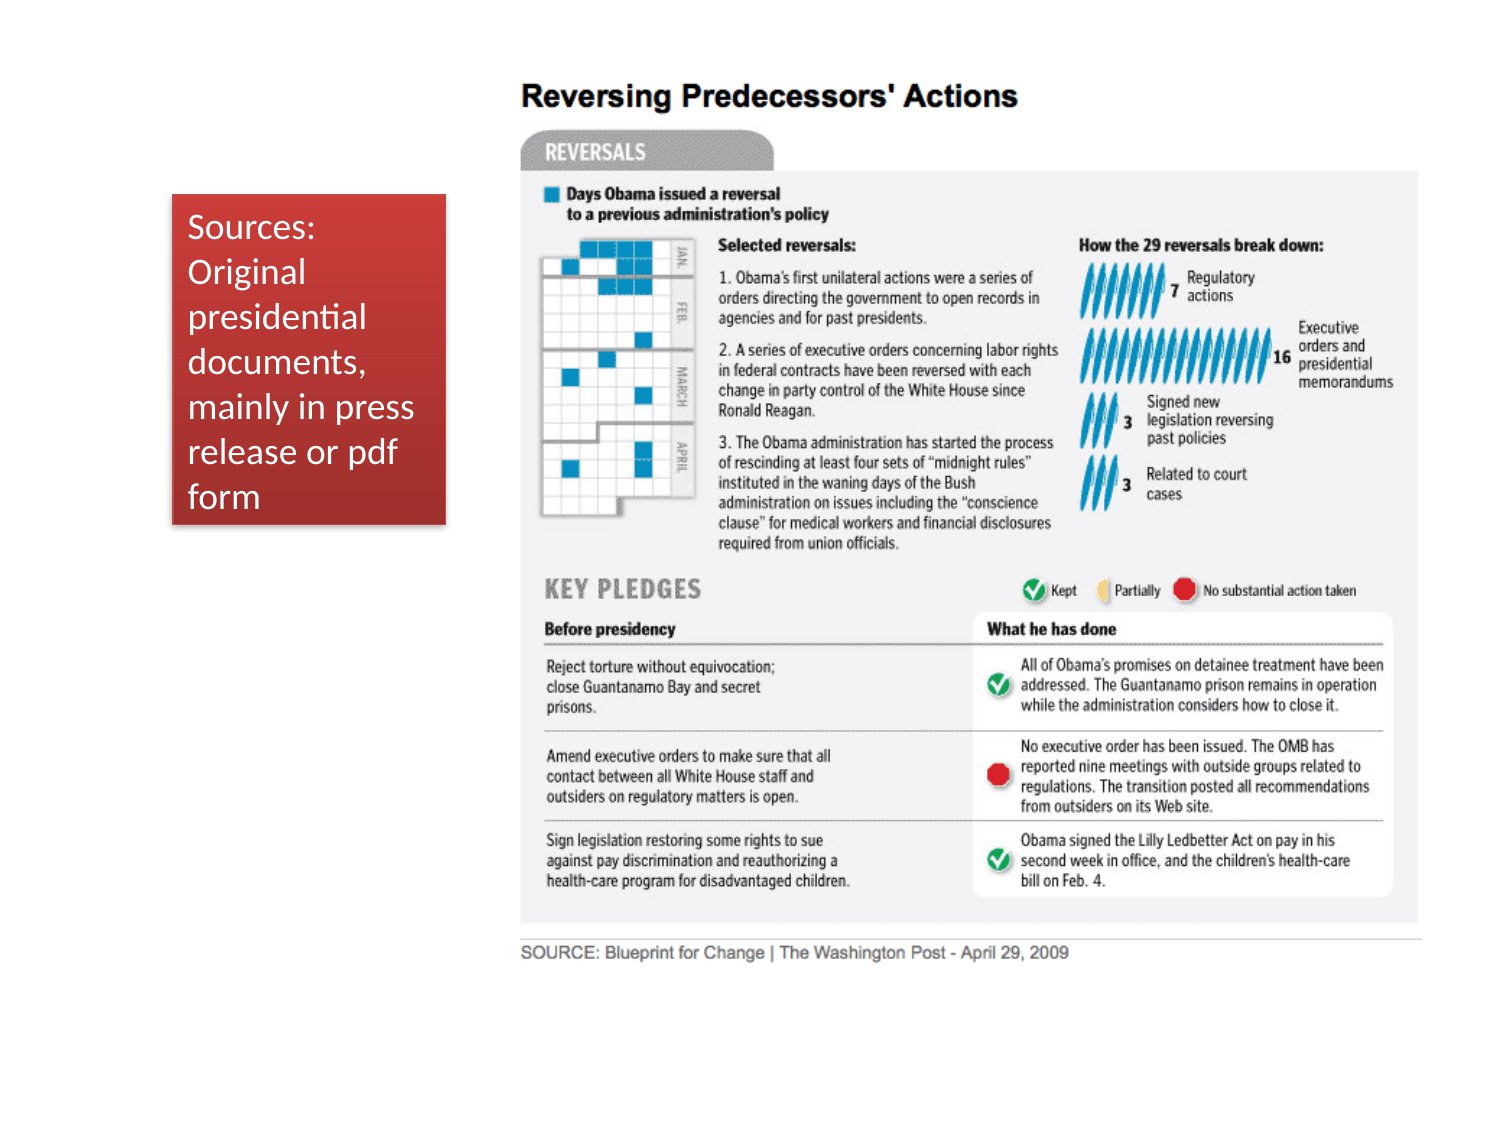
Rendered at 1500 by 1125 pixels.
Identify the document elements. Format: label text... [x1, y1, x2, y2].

text_box Sources: Original presidential documents, mainly in press release or pdf form [172, 194, 446, 525]
picture [517, 74, 1431, 998]
